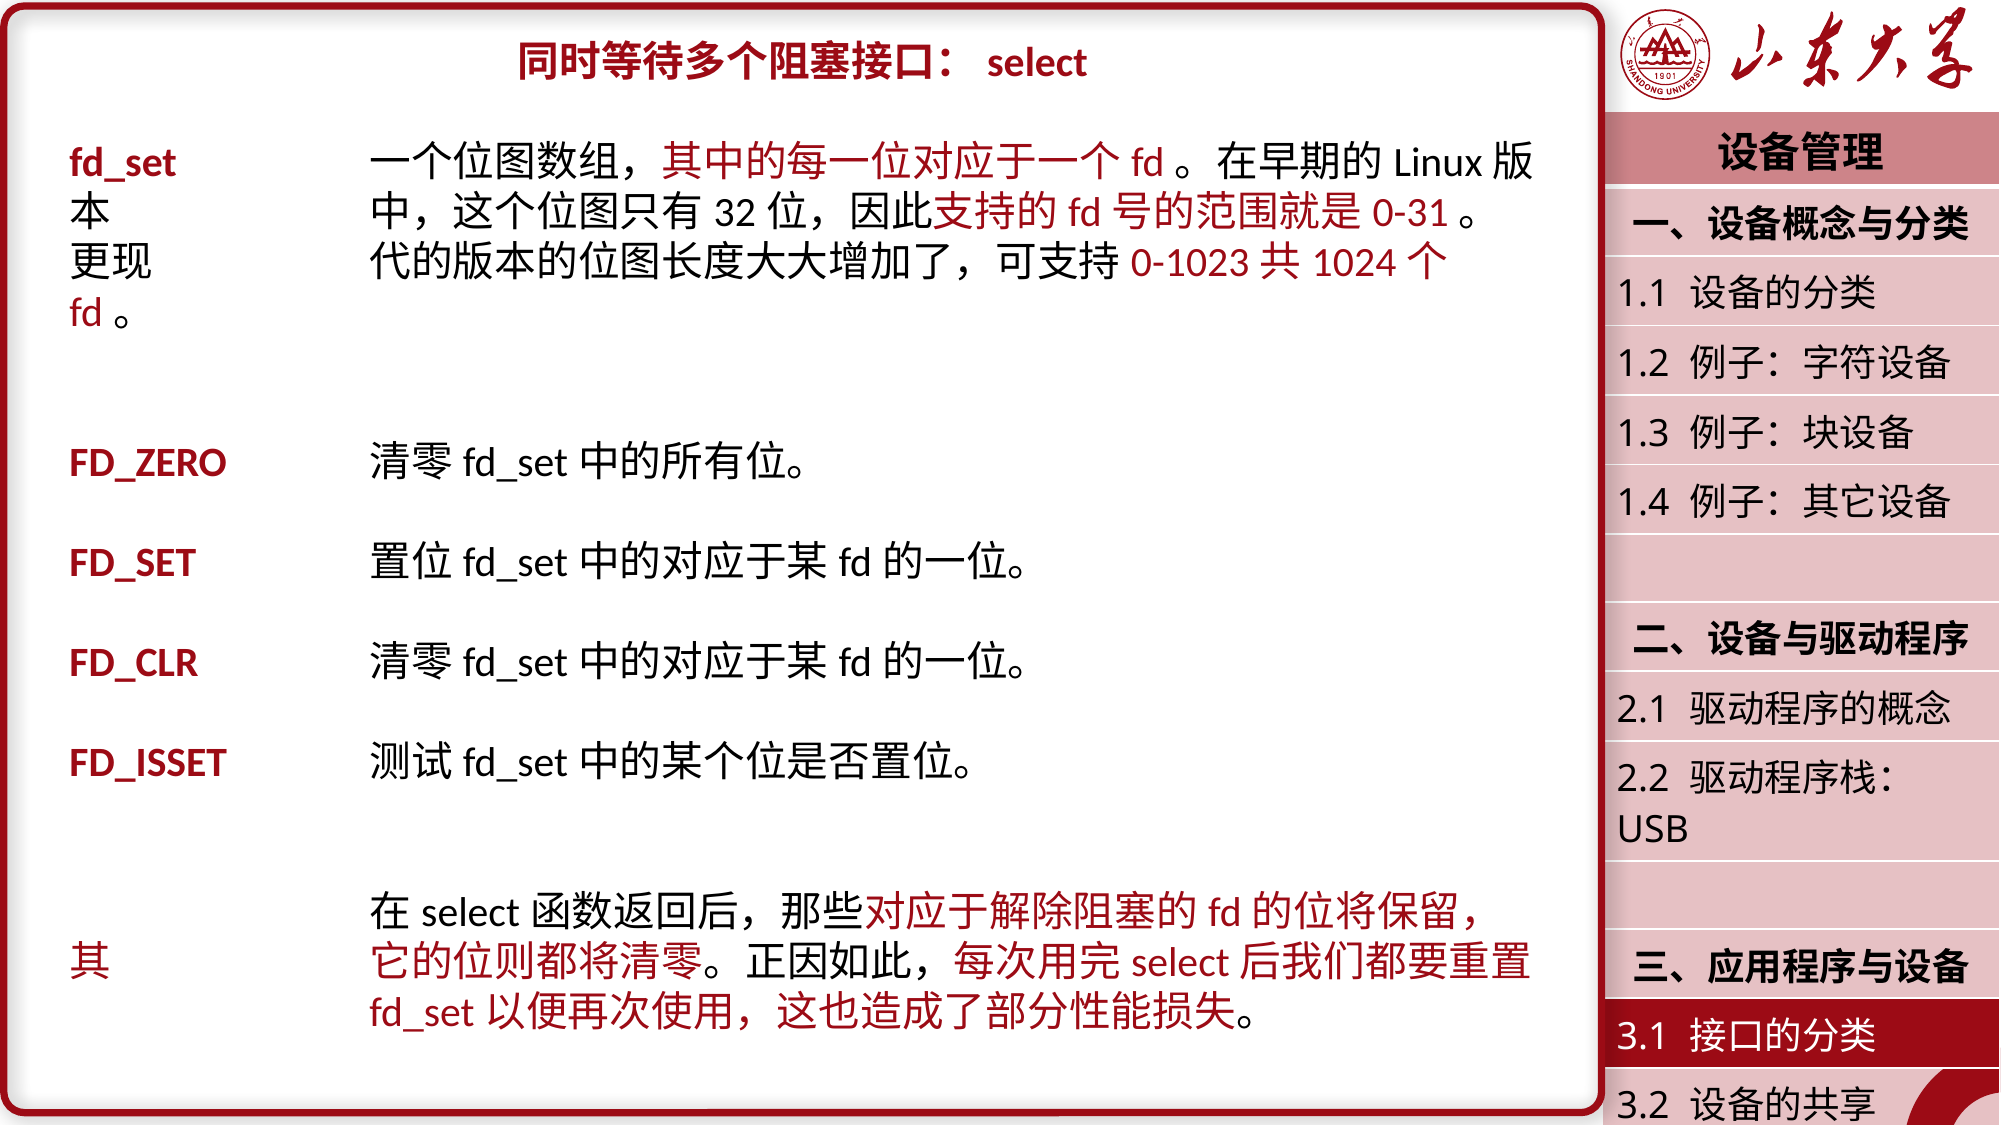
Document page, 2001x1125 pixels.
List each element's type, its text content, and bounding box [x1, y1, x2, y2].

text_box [1620, 5, 1977, 100]
text_box [2, 4, 1603, 1114]
table_header 设备管理 [1617, 112, 1999, 184]
table_cell 2.2 驱动程序栈：USB [1617, 742, 1999, 860]
table_cell 二、设备与驱动程序 [1617, 603, 1999, 670]
table_cell 1.4 例子：其它设备 [1617, 465, 1999, 533]
table_cell [1617, 535, 1999, 601]
table_cell 3.1 接口的分类 [1617, 999, 1999, 1067]
table_cell 3.2 设备的共享 [1603, 1069, 1999, 1125]
table_cell [1617, 862, 1999, 928]
table_cell 三、应用程序与设备 [1617, 930, 1999, 997]
table_cell 1.3 例子：块设备 [1617, 396, 1999, 464]
table_cell 2.1 驱动程序的概念 [1617, 672, 1999, 740]
text_box 同时等待多个阻塞接口：select fd_set 一个位图数组，其中的每一位对应于一个fd。在早期的Linux版本 中，这个位图只有32位，因此支持的fd号的范围就是0-31。更现 代的版本的位图长度大大增加了，可支持0-1023共1024个fd。 FD_ZERO 清零fd_set中的所有位。 FD_SET 置位fd_set中的对应于某fd的一位。 FD_CLR 清零fd_set中的对应于某fd的一位。 FD_ISSET 测试fd_set中的某个位是否置位。 在select函数返回后，那些对应于解除阻塞的fd的位将保留，其 它的位则都将清零。正因如此，每次用完select后我们都要重置 fd_set以便再次使用，这也造成了部分性能损失。 [54, 27, 1551, 1043]
table_cell 一、设备概念与分类 [1617, 189, 1999, 255]
table_cell 1.1 设备的分类 [1617, 257, 1999, 325]
table_cell 1.2 例子：字符设备 [1617, 326, 1999, 394]
